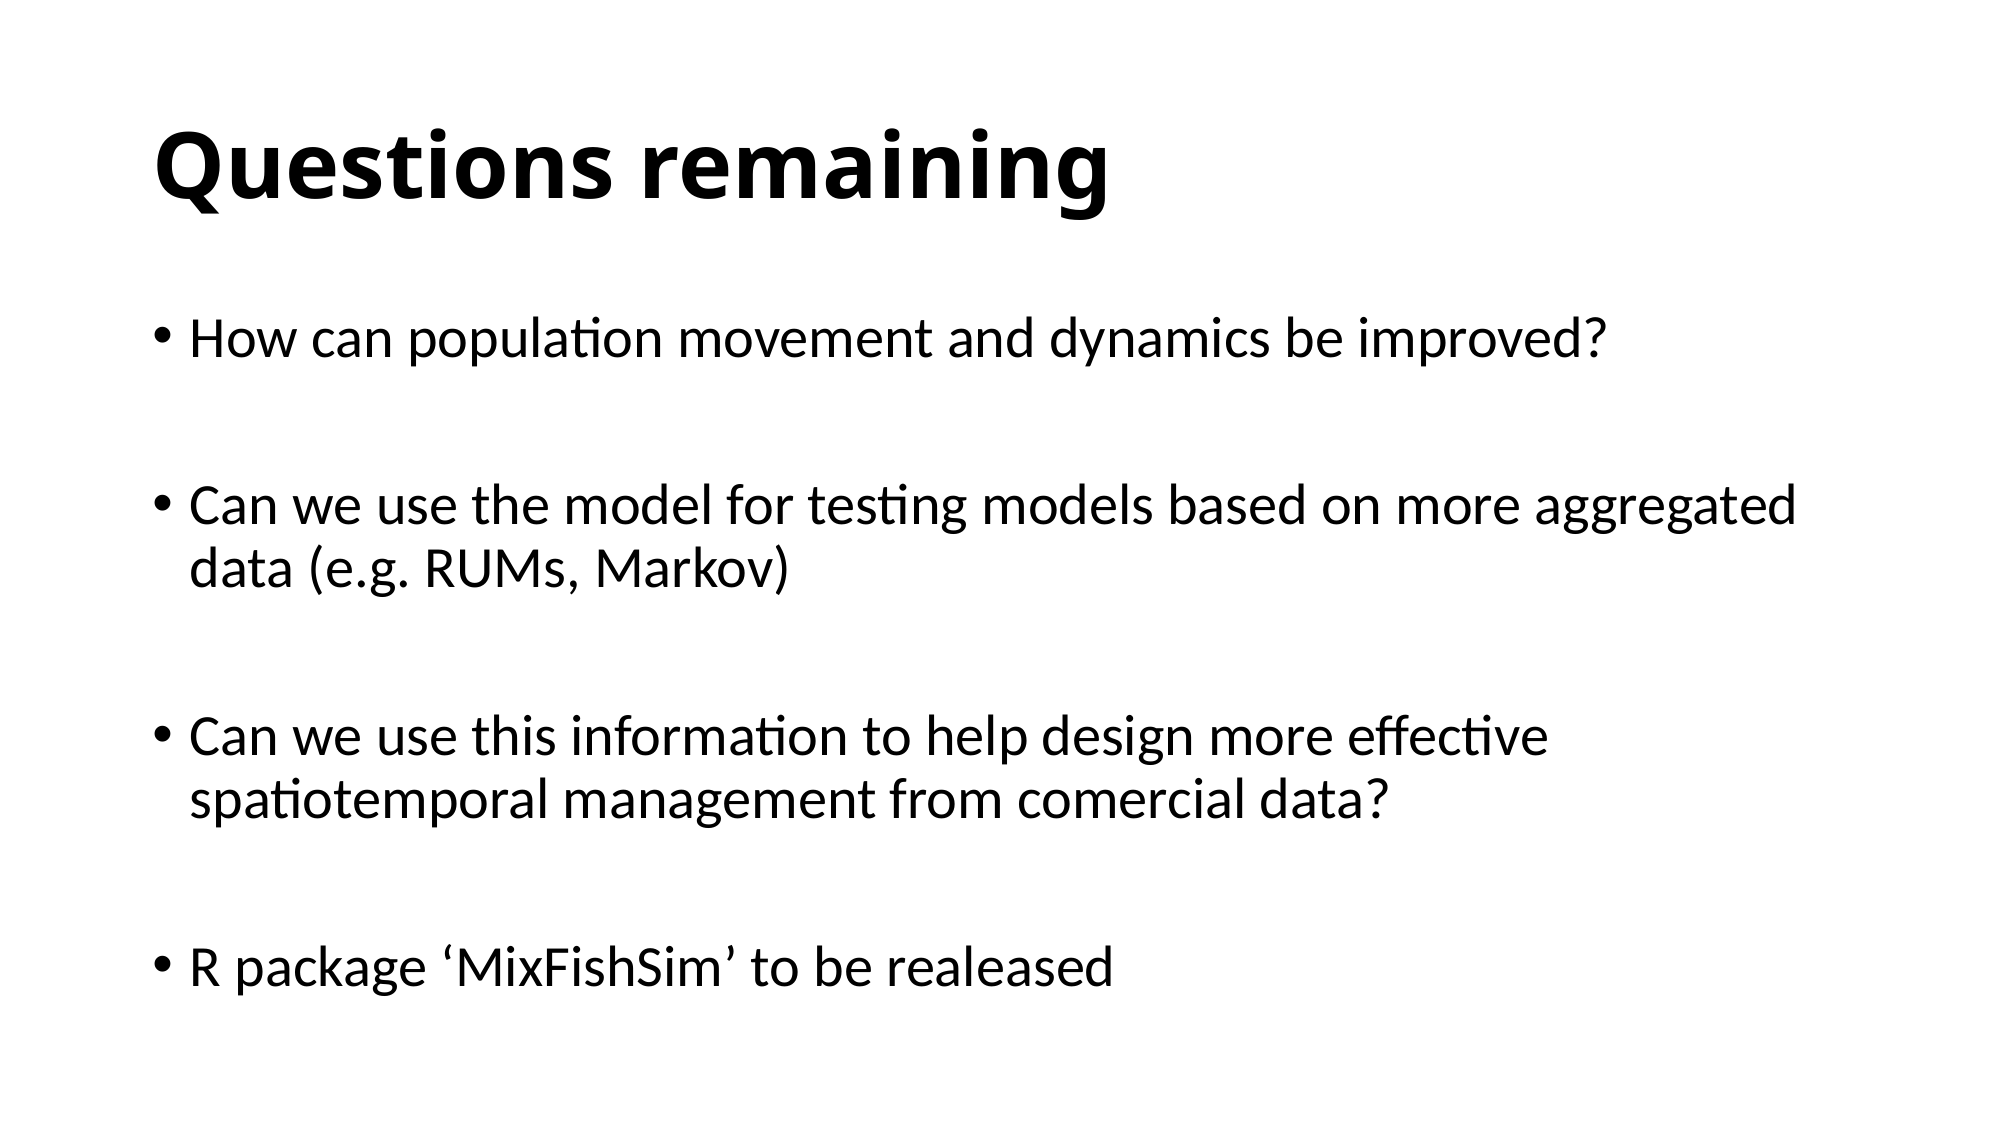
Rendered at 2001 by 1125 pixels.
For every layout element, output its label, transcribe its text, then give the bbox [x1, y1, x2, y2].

list How can population movement and dynamics be improved? Can we use the model for testing models based on more aggregated data (e.g. RUMs, Markov) Can we use this information to help design more effective spatiotemporal management from comercial data? R package ‘MixFishSim’ to be realeased [137, 299, 1863, 1014]
title Questions remaining [137, 59, 1863, 278]
